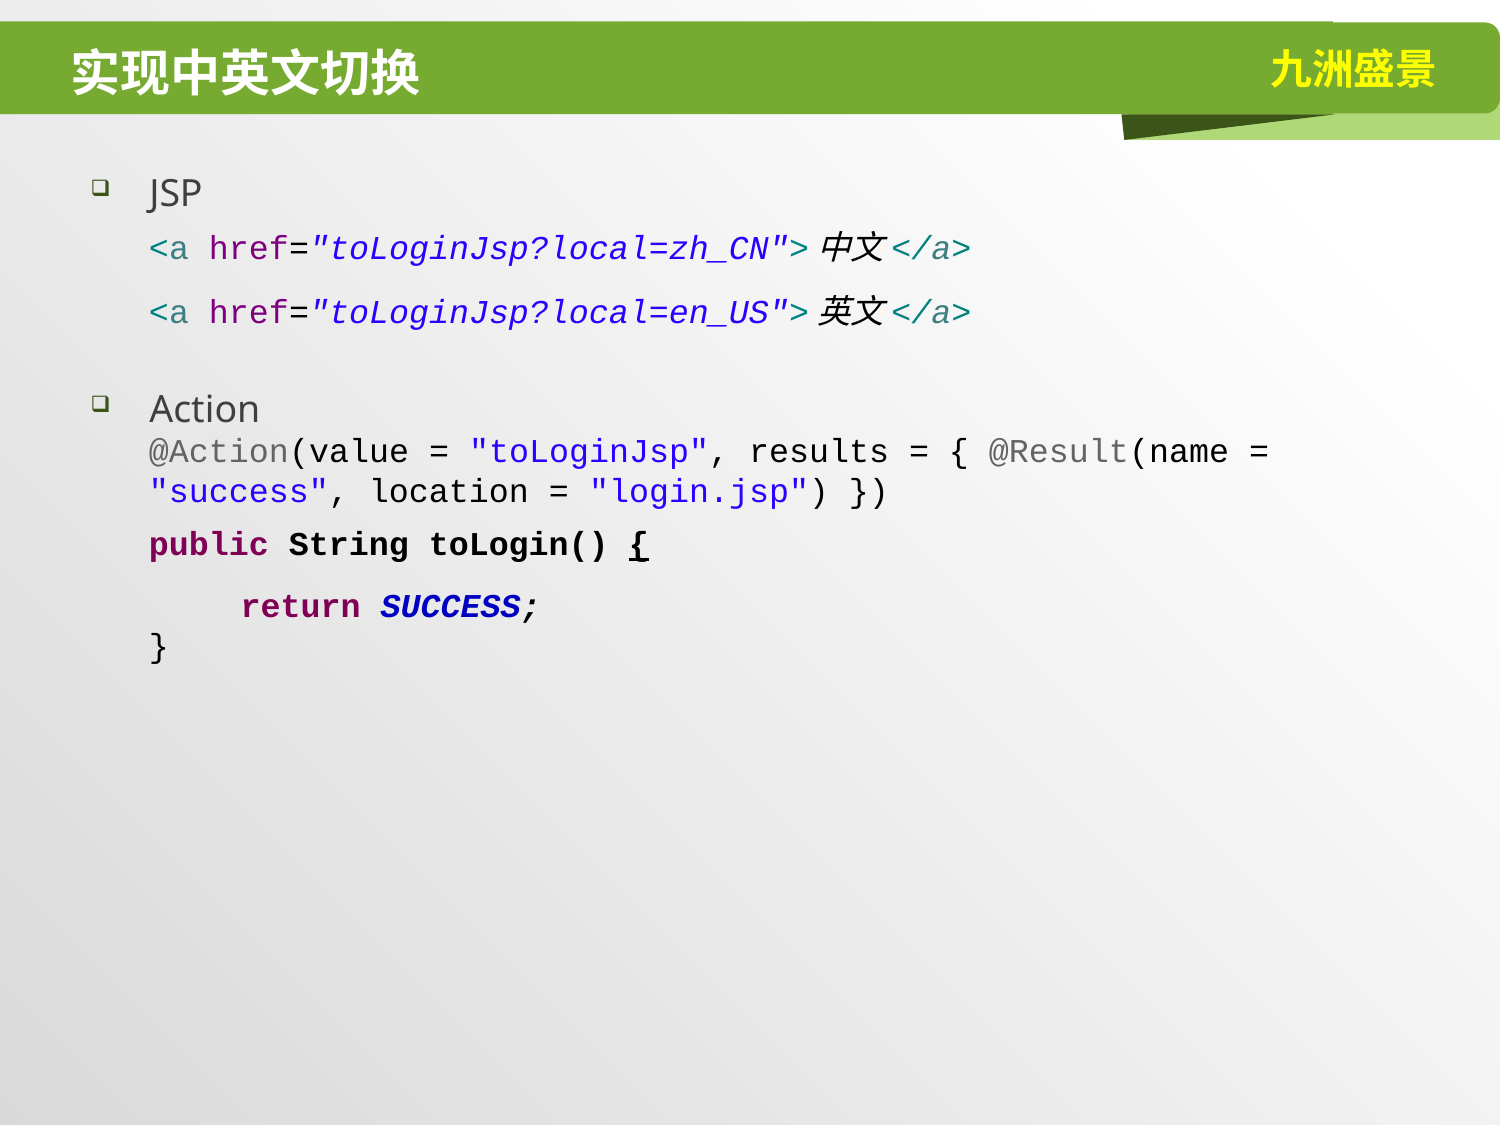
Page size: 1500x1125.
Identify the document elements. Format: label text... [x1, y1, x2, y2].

list JSP <a href="toLoginJsp?local=zh_CN">中文</a> <a href="toLoginJsp?local=en_US">英文</a> Action @Action(value = "toLoginJsp", results = { @Result(name = "success", location = "login.jsp") }) public String toLogin() { return SUCCESS; } [75, 157, 1418, 1052]
title 实现中英文切换 [55, 25, 1318, 110]
